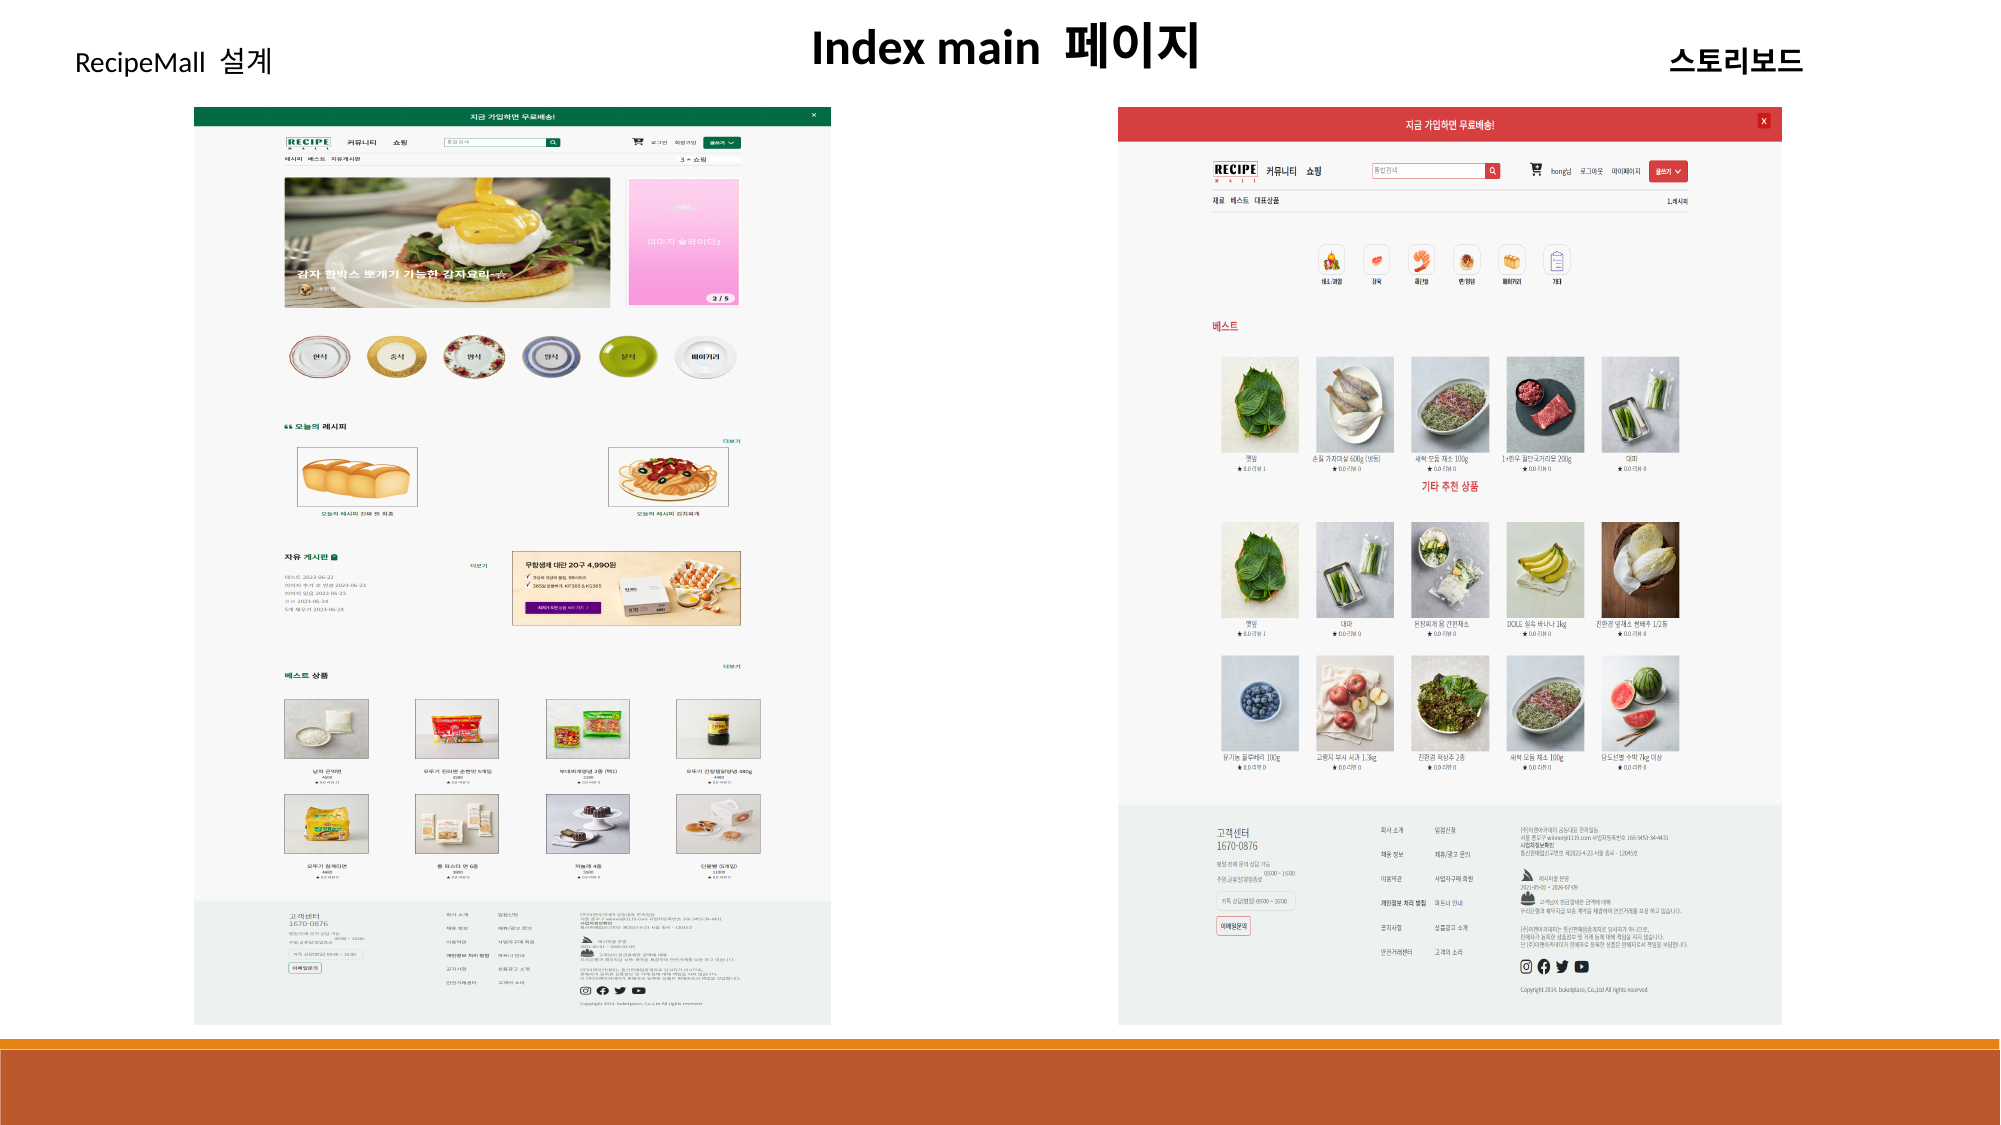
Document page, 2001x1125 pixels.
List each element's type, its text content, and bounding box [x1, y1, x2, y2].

picture [193, 106, 832, 1026]
picture [1118, 106, 1782, 1026]
text_box Index main 페이지 [796, 7, 1218, 83]
text_box 스토리보드 [1654, 36, 1923, 86]
text_box RecipeMall 설계 [60, 36, 328, 86]
